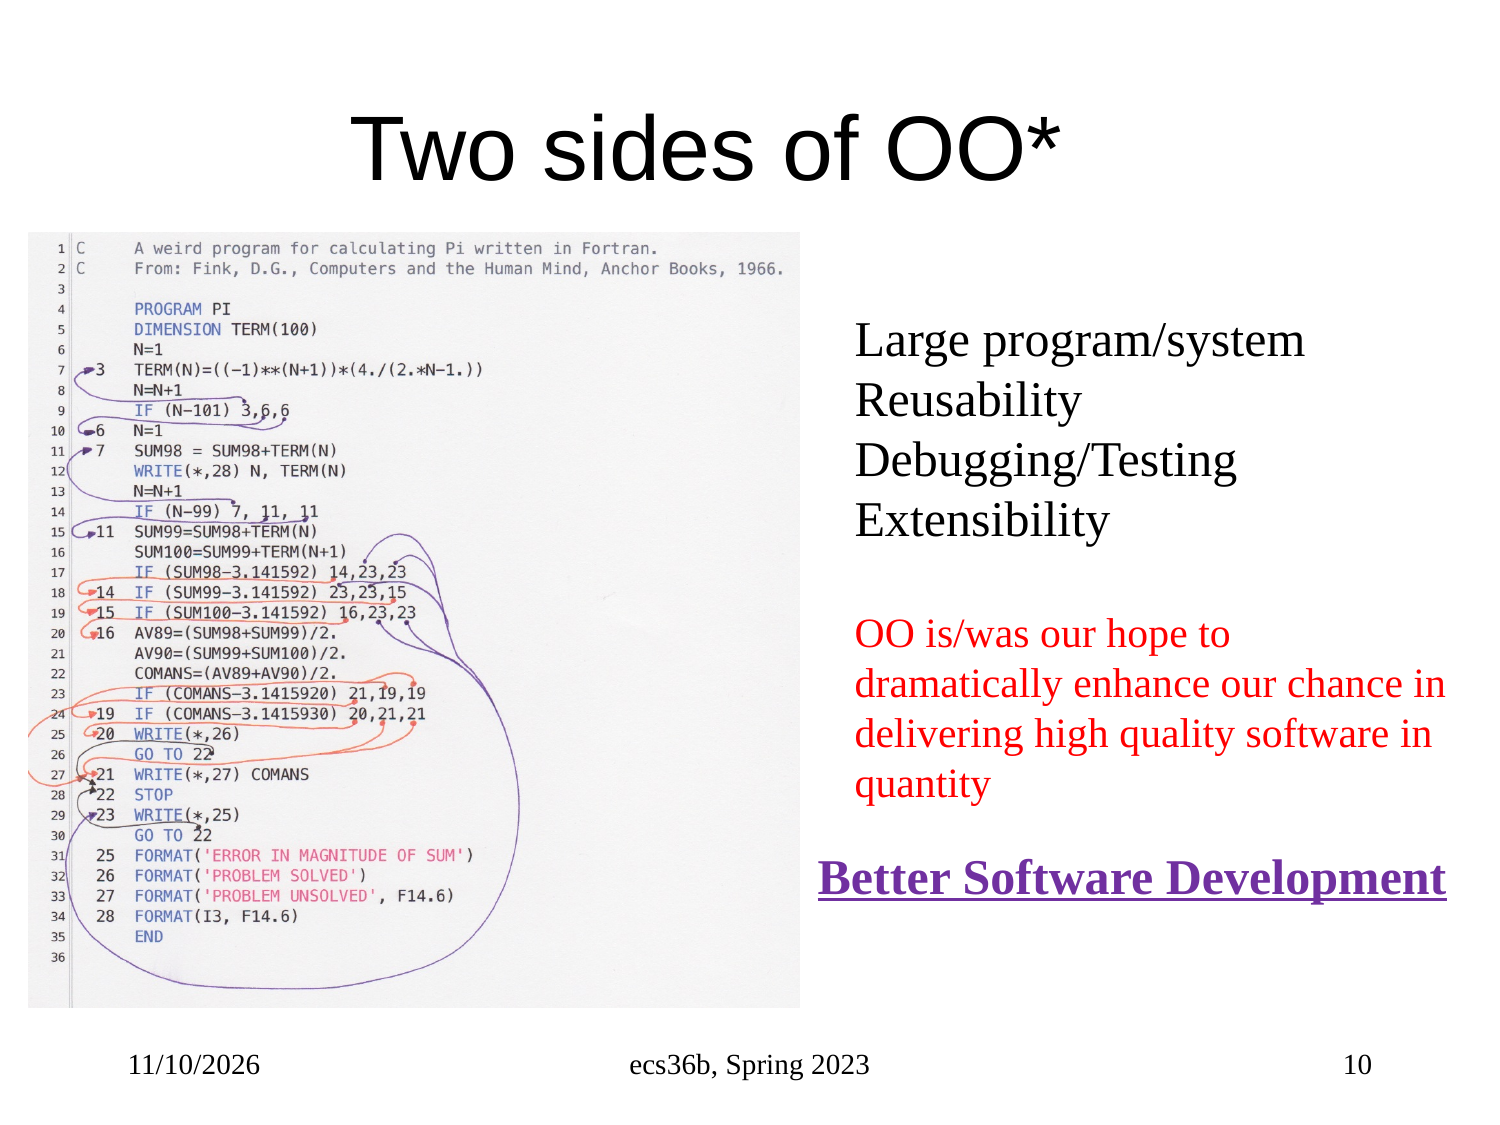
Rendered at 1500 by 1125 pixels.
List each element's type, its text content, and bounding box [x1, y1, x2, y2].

text_box Large program/system Reusability Debugging/Testing Extensibility OO is/was our hope to dramatically enhance our chance in delivering high quality software in quantity [839, 298, 1465, 814]
picture [28, 232, 801, 1008]
slide_number 10 [1074, 1024, 1388, 1101]
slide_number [112, 1024, 426, 1101]
footer ecs36b, Spring 2023 [512, 1024, 988, 1101]
title Two sides of OO* [187, 49, 1226, 238]
text_box Better Software Development [805, 837, 1462, 913]
